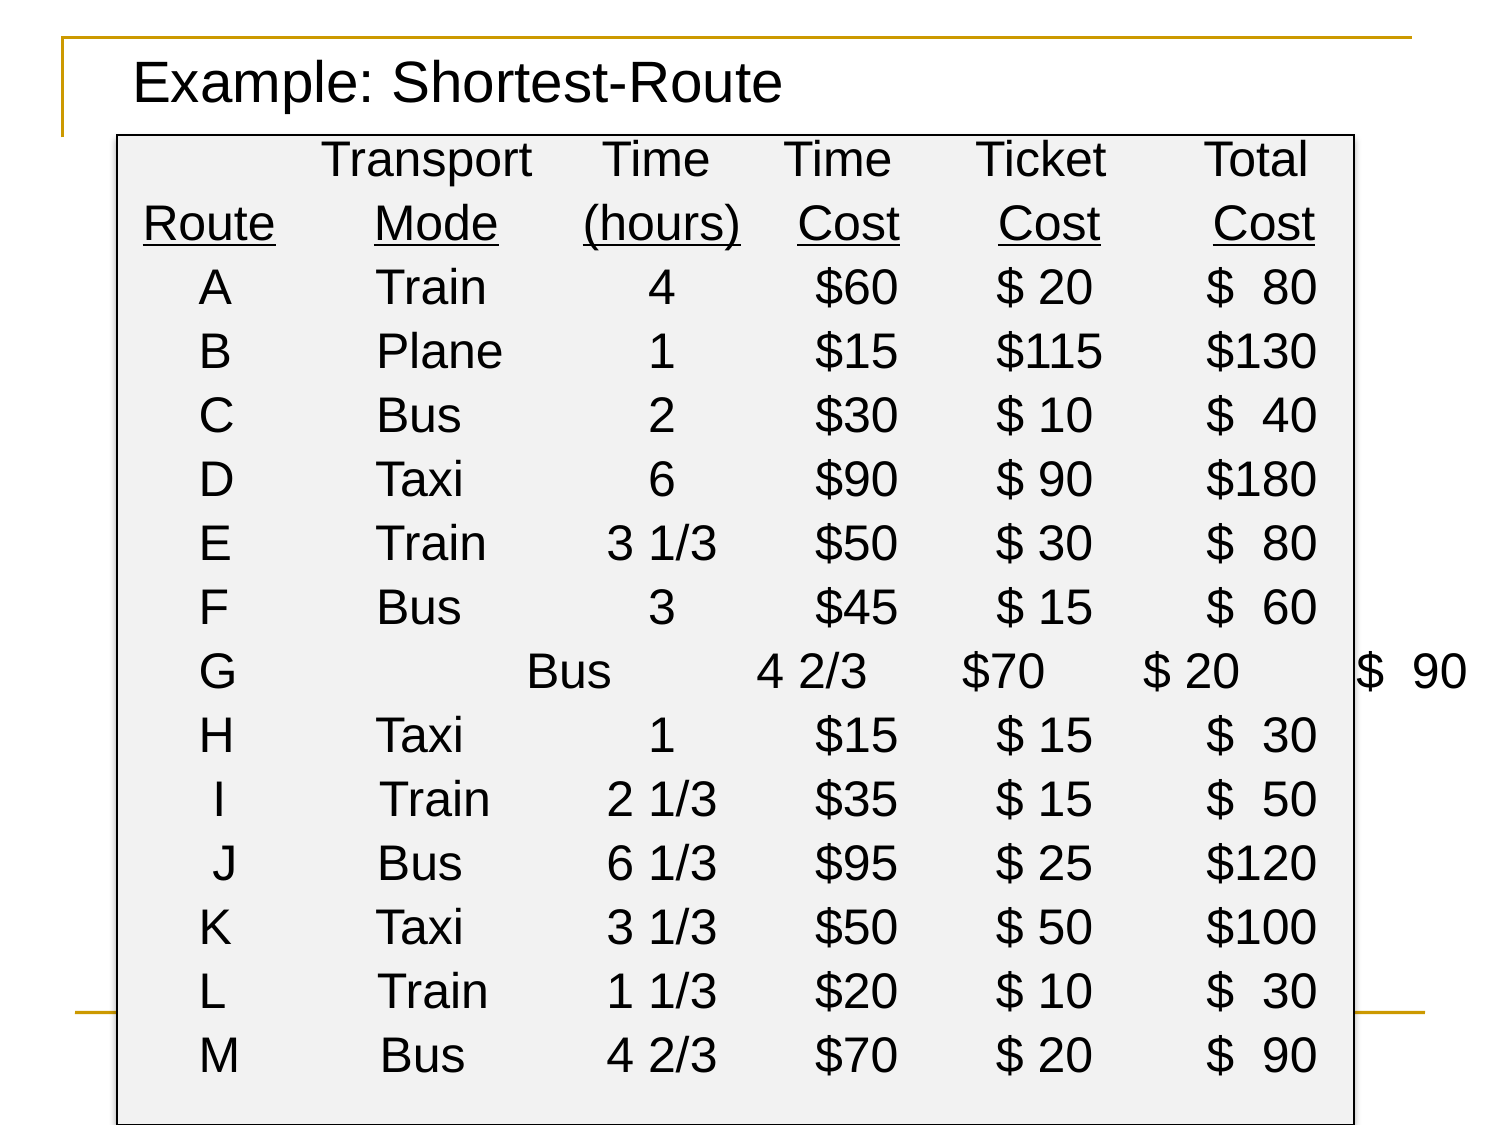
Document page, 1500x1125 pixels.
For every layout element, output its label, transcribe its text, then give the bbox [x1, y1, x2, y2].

text_box Transport Time Time Ticket Total Route Mode (hours) Cost Cost Cost A Train 4 $60 $ 20 $ 80 B Plane 1 $15 $115 $130 C Bus 2 $30 $ 10 $ 40 D Taxi 6 $90 $ 90 $180 E Train 3 1/3 $50 $ 30 $ 80 F Bus 3 $45 $ 15 $ 60 G Bus 4 2/3 $70 $ 20 $ 90 H Taxi 1 $15 $ 15 $ 30 I Train 2 1/3 $35 $ 15 $ 50 J Bus 6 1/3 $95 $ 25 $120 K Taxi 3 1/3 $50 $ 50 $100 L Train 1 1/3 $20 $ 10 $ 30 M Bus 4 2/3 $70 $ 20 $ 90 [127, 126, 1500, 1091]
text_box Example: Shortest-Route [117, 23, 1344, 136]
text_box [117, 136, 1355, 1125]
